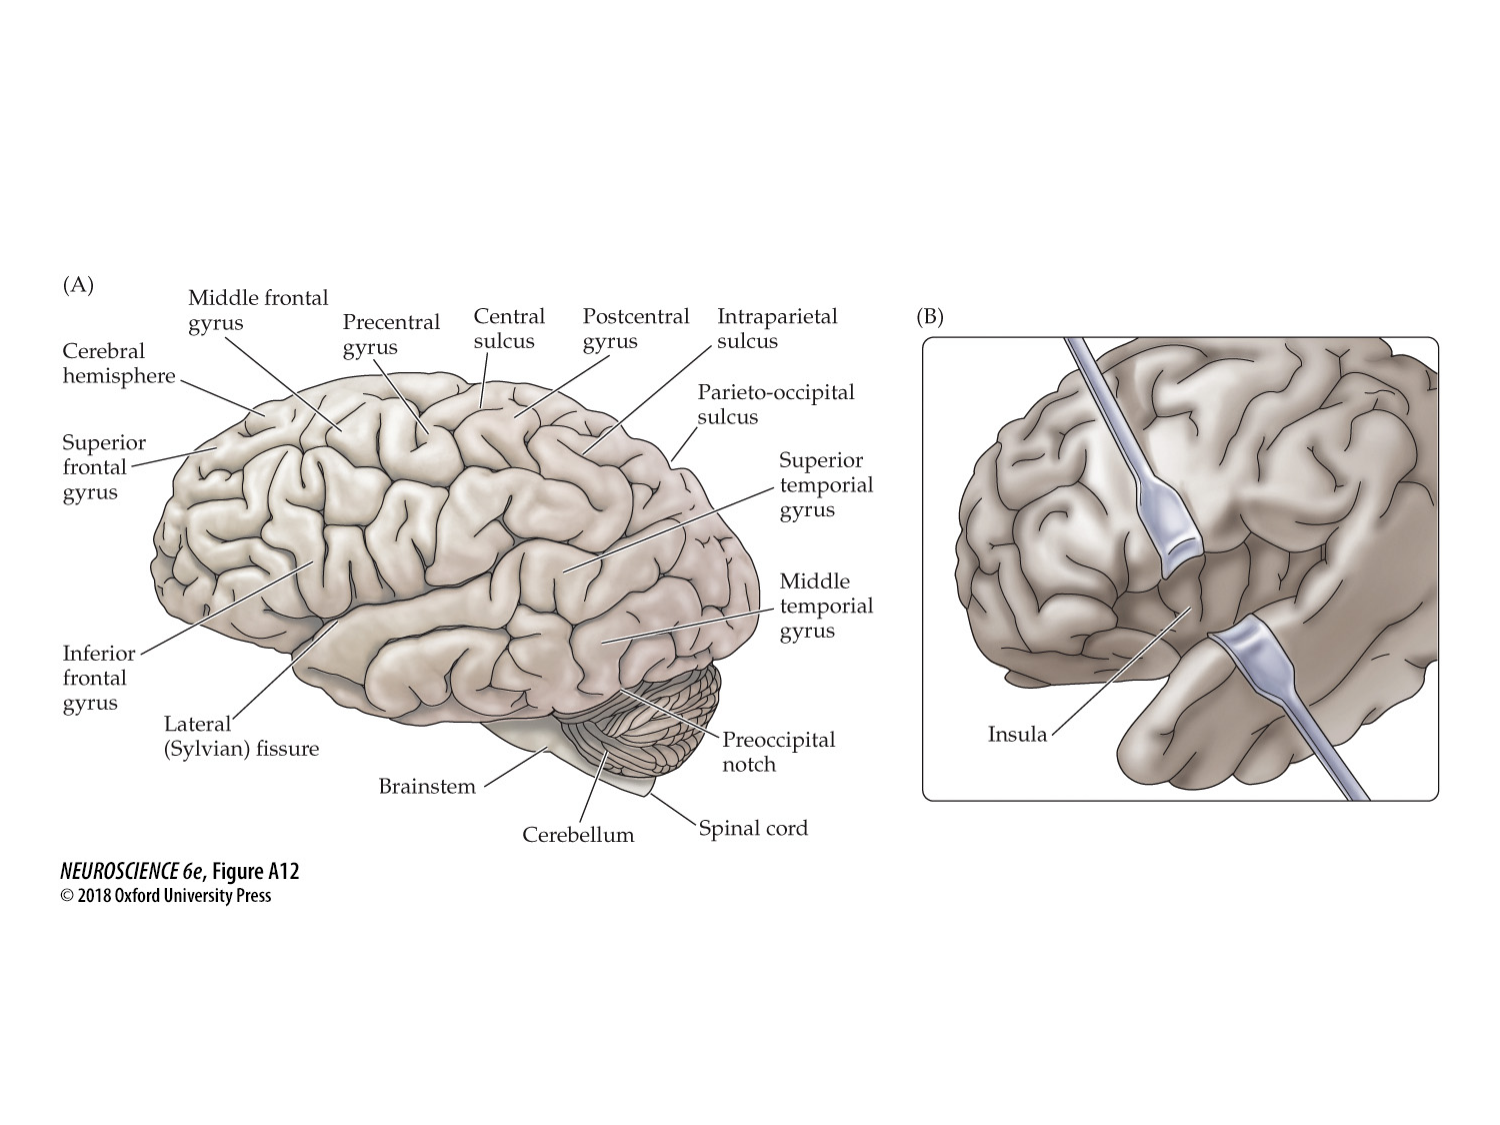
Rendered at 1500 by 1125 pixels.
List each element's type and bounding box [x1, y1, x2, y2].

picture [49, 265, 1451, 910]
